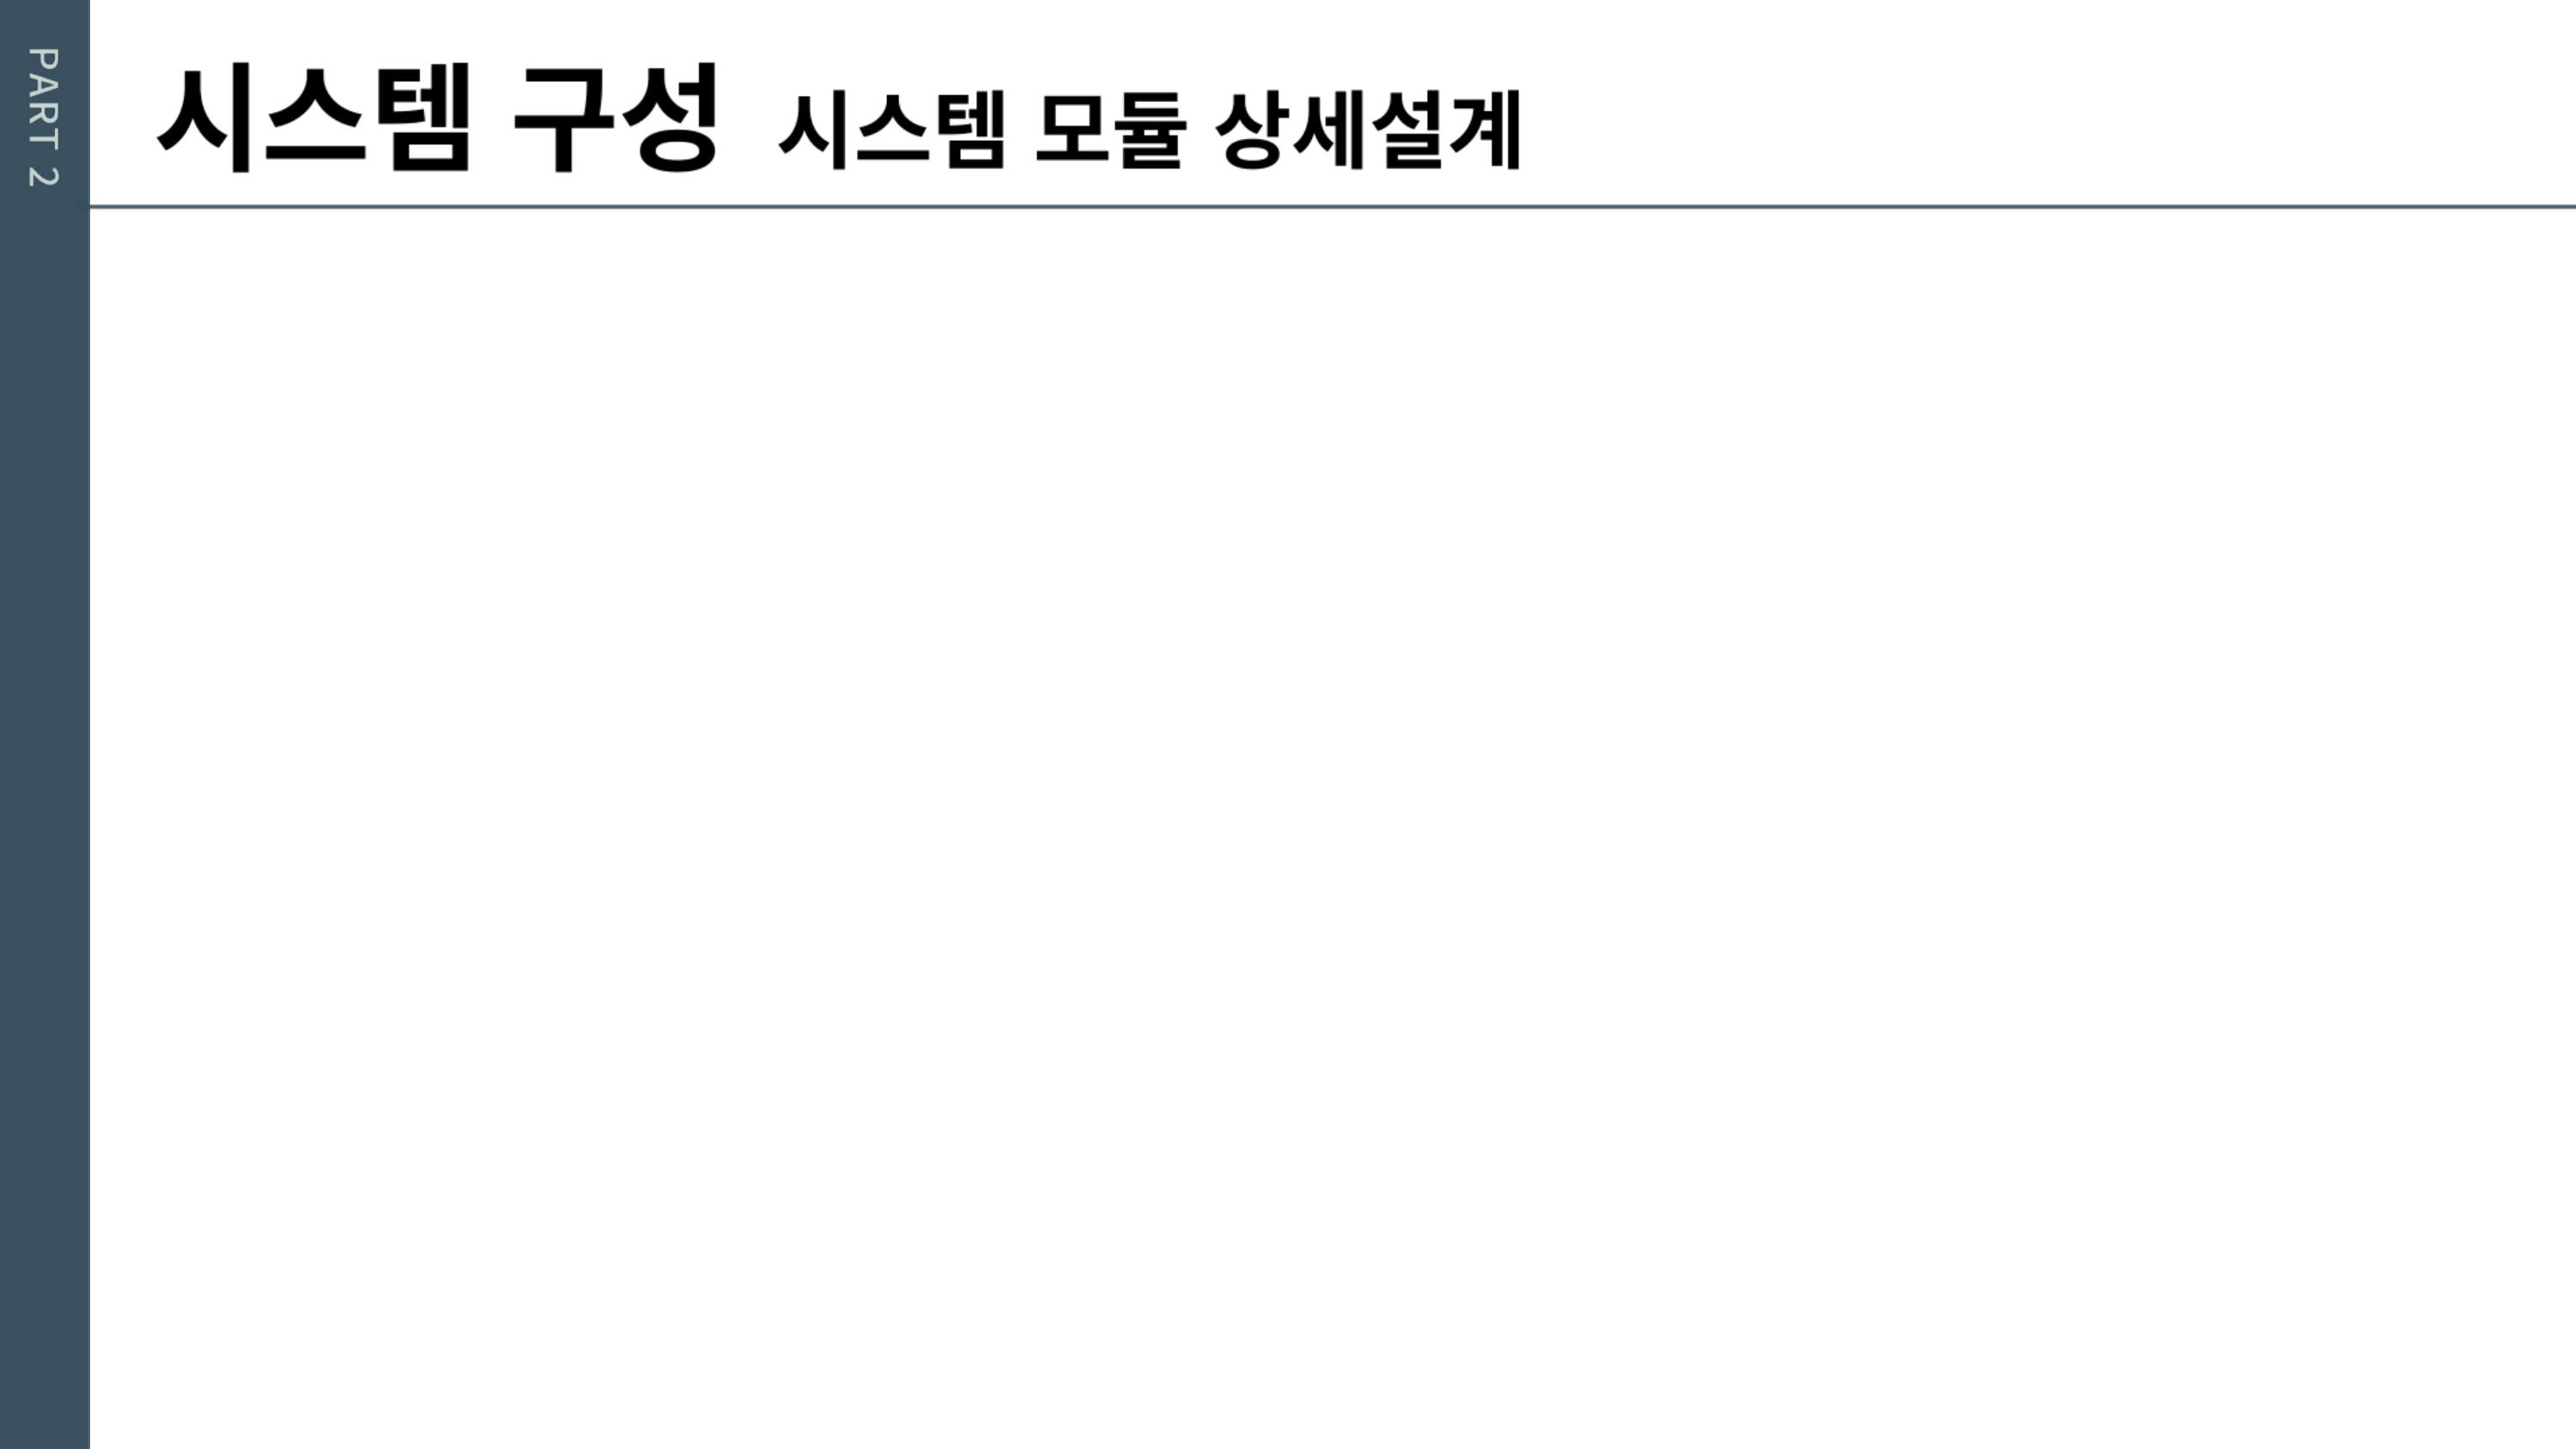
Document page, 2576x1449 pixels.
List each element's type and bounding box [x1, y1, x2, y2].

picture [90, 11, 2576, 227]
text_box [0, 0, 90, 1449]
text_box [82, 201, 131, 214]
text_box [1580, 201, 2576, 214]
